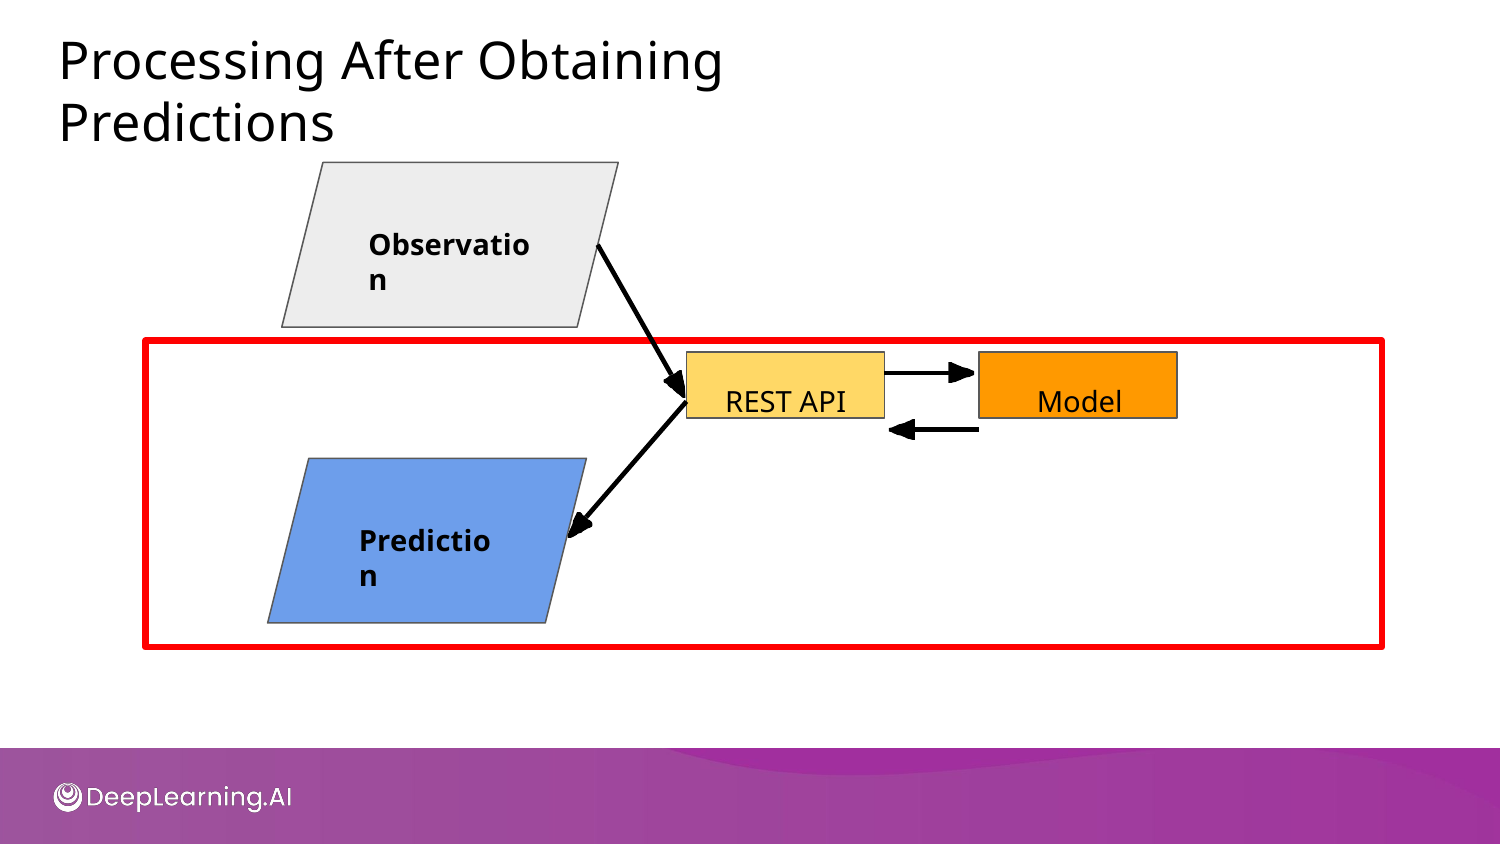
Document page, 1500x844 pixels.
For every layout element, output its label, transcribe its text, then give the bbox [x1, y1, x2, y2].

text_box Model [978, 352, 1177, 418]
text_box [280, 161, 620, 329]
picture [0, 748, 1500, 844]
text_box REST API [694, 352, 885, 418]
text_box [145, 340, 1382, 648]
title Processing After Obtaining Predictions [56, 24, 955, 169]
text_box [884, 362, 975, 384]
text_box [266, 457, 588, 625]
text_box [888, 419, 979, 441]
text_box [567, 242, 690, 539]
